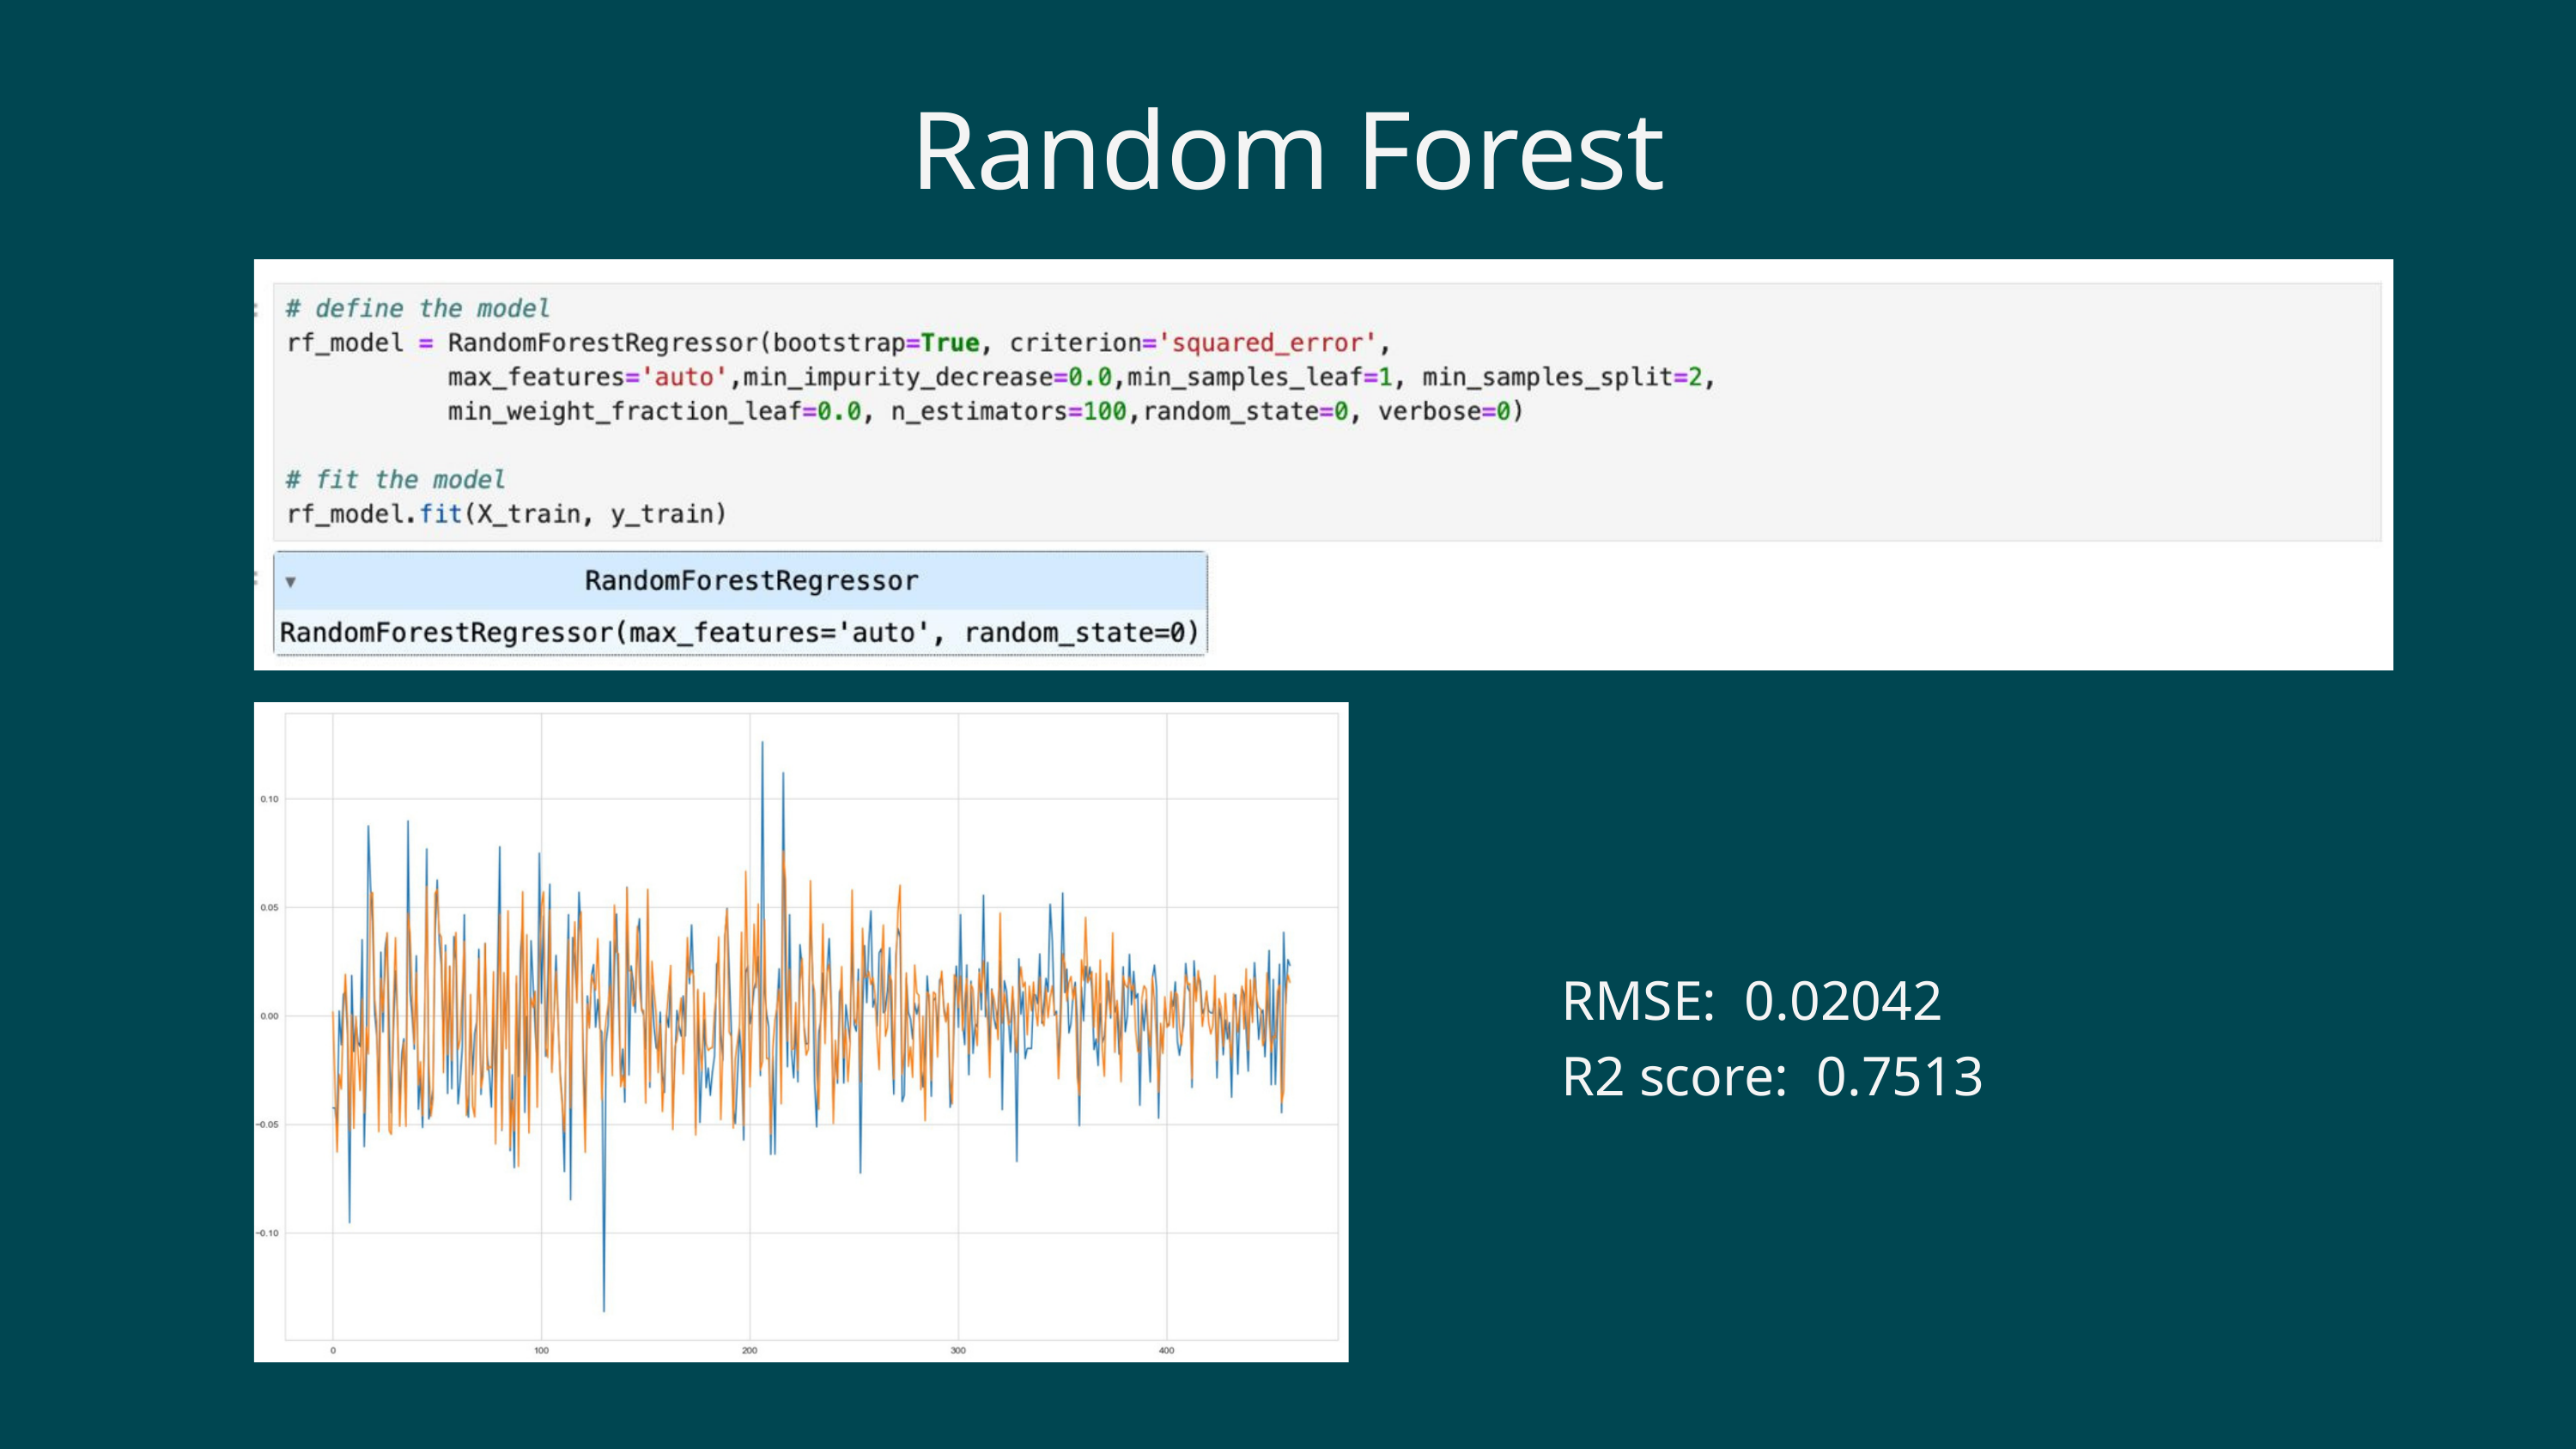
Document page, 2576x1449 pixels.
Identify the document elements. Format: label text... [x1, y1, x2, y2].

text_box RMSE: 0.02042 R2 score: 0.7513 [1561, 955, 2133, 1106]
text_box [253, 259, 2394, 670]
text_box [253, 702, 1349, 1363]
text_box Random Forest [144, 70, 2432, 211]
